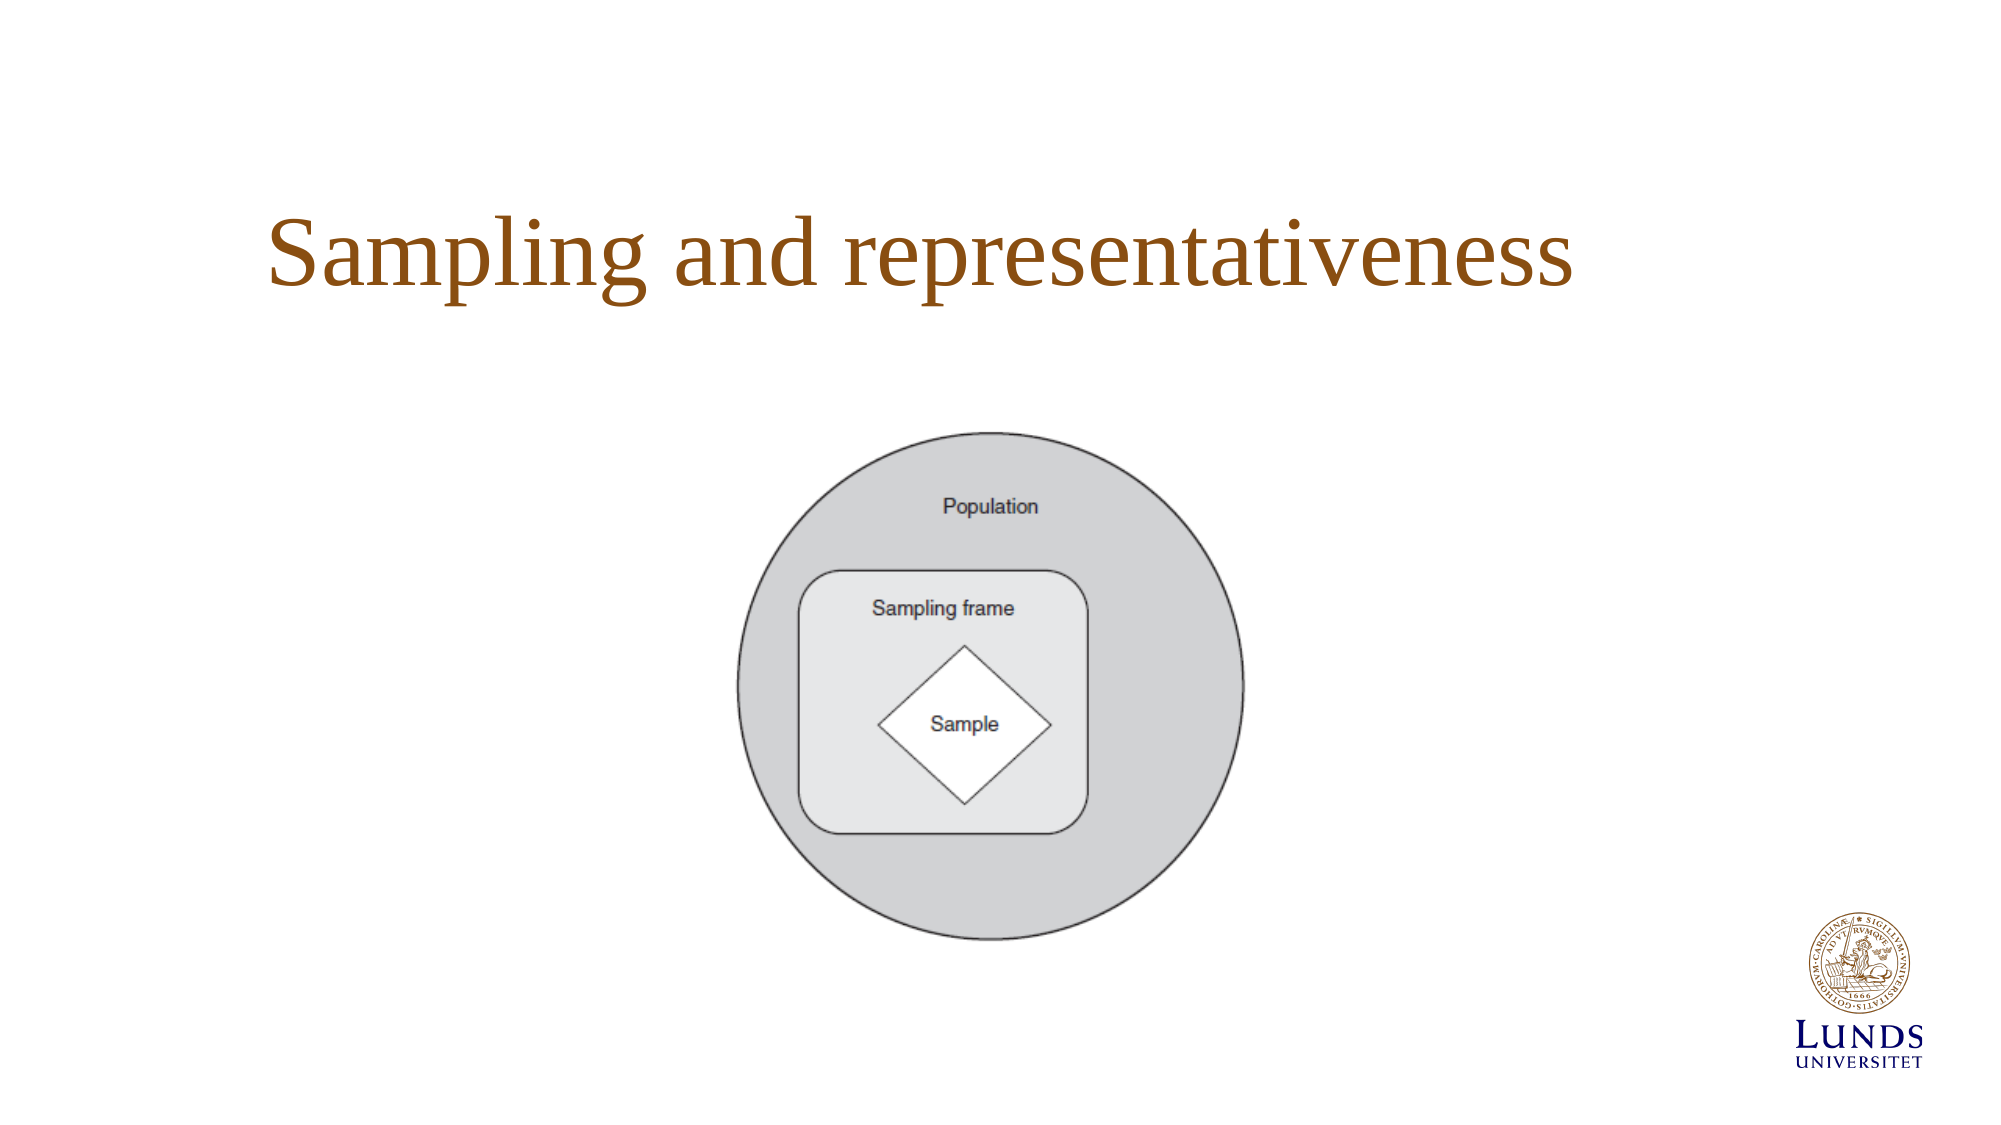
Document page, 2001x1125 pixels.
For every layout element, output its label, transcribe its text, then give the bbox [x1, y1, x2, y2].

title Sampling and representativeness [265, 59, 1713, 355]
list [678, 398, 1300, 960]
